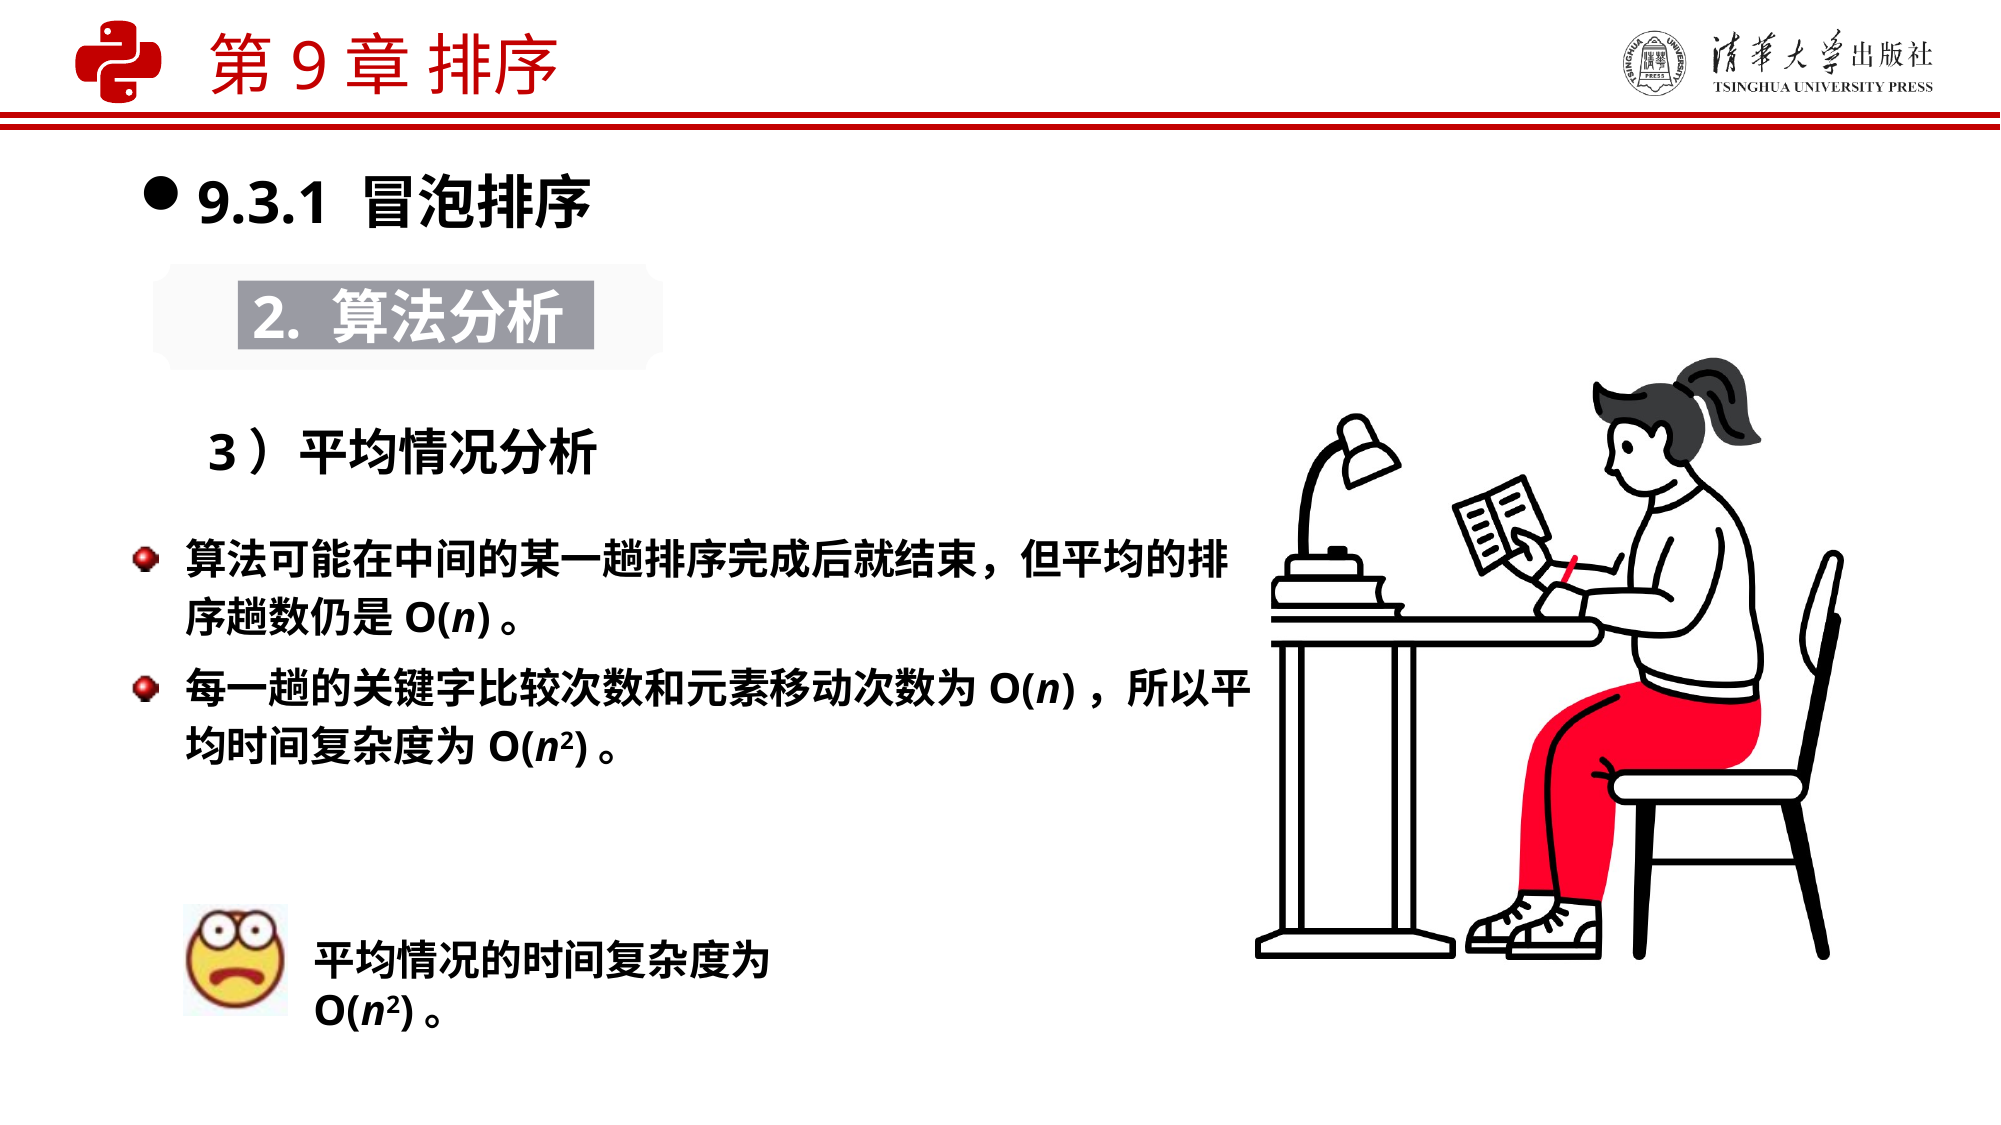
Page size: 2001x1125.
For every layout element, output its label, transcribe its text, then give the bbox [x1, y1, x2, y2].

picture [128, 542, 159, 572]
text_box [152, 263, 664, 370]
text_box 第9章 排序 [193, 15, 1037, 110]
picture [128, 671, 159, 702]
text_box 3）平均情况分析 [193, 413, 639, 489]
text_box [183, 904, 944, 1016]
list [1213, 313, 1873, 984]
text_box 算法可能在中间的某一趟排序完成后就结束，但平均的排序趟数仍是O(n)。 每一趟的关键字比较次数和元素移动次数为O(n)，所以平均时间复杂度为O(n2)。 [98, 505, 1213, 789]
text_box 9.3.1 冒泡排序 [124, 157, 752, 243]
